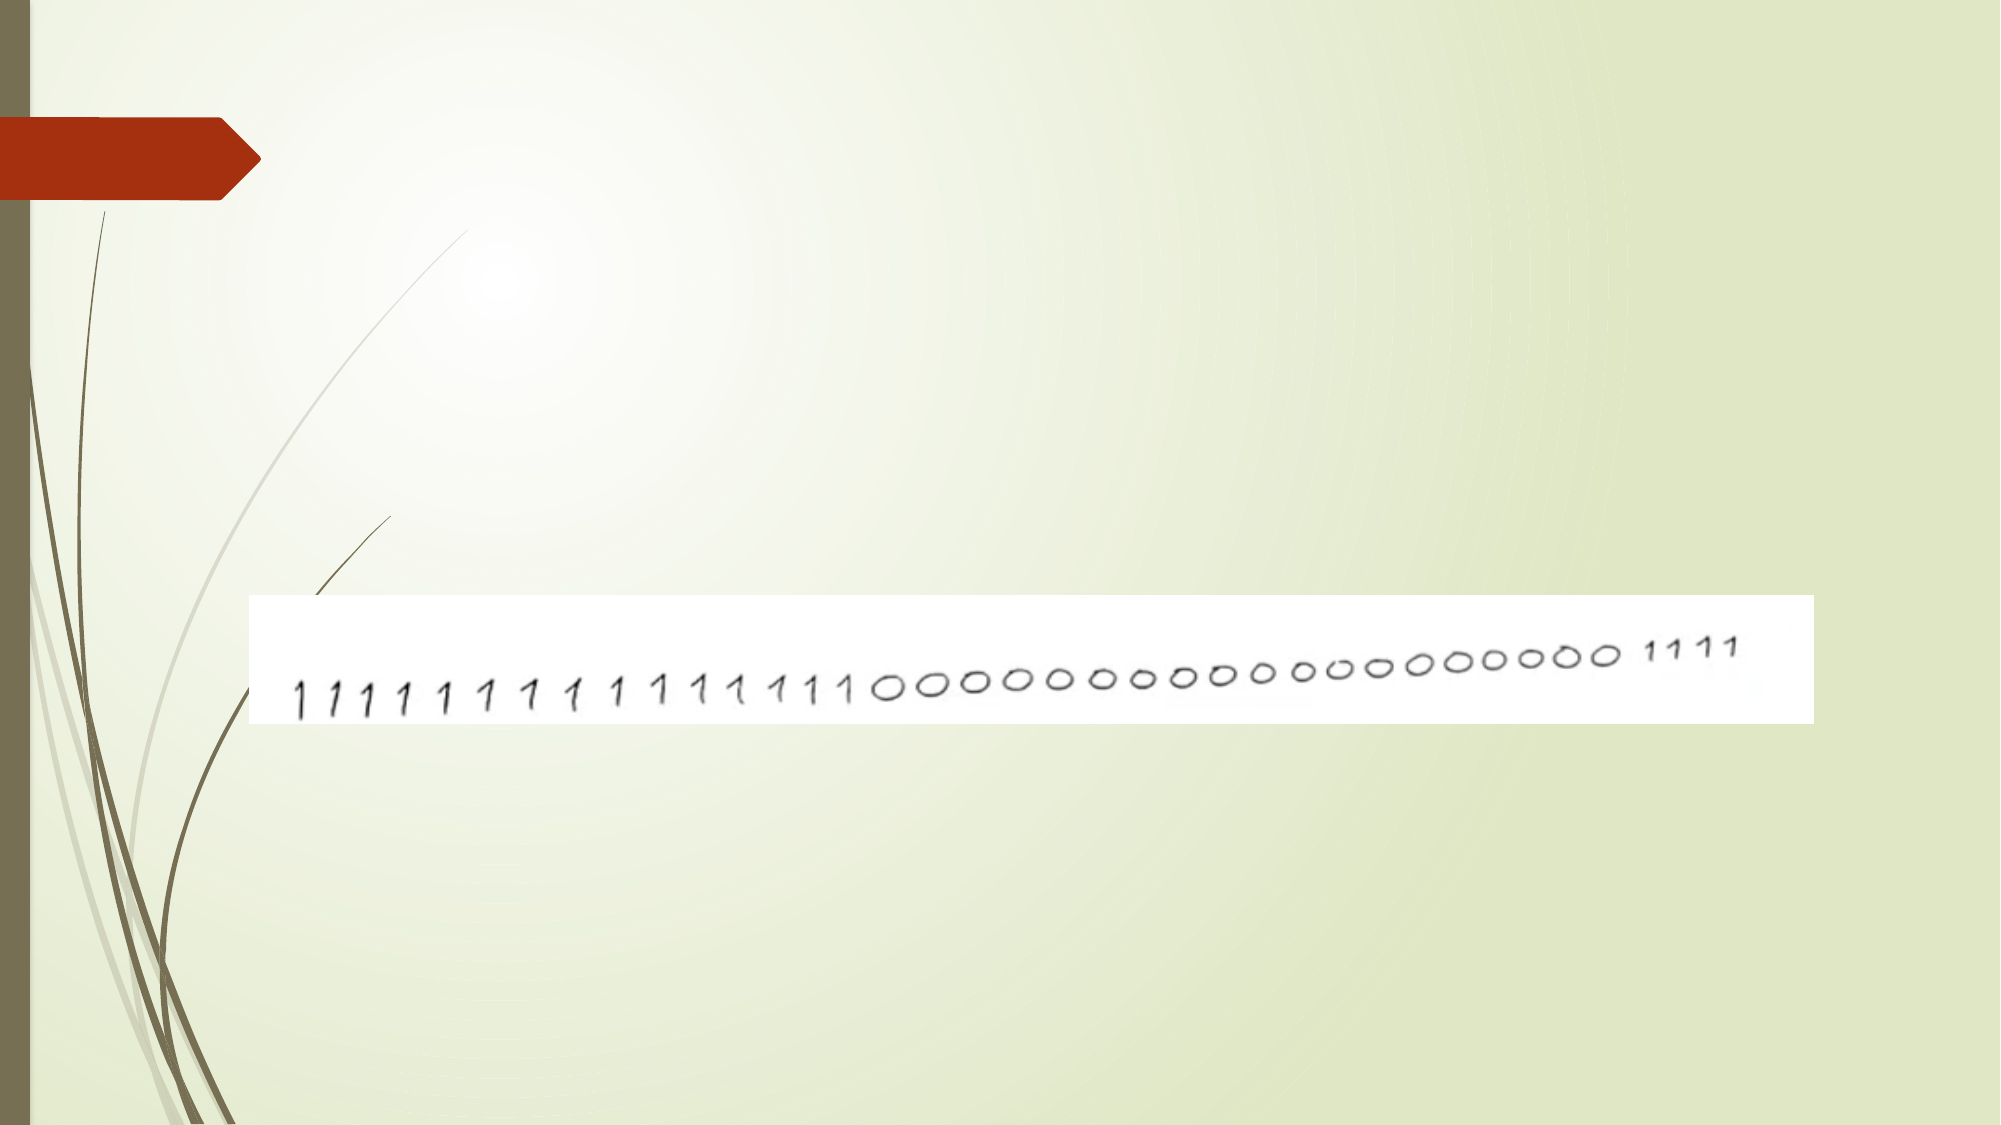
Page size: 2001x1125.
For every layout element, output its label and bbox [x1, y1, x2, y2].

list [249, 595, 1815, 725]
